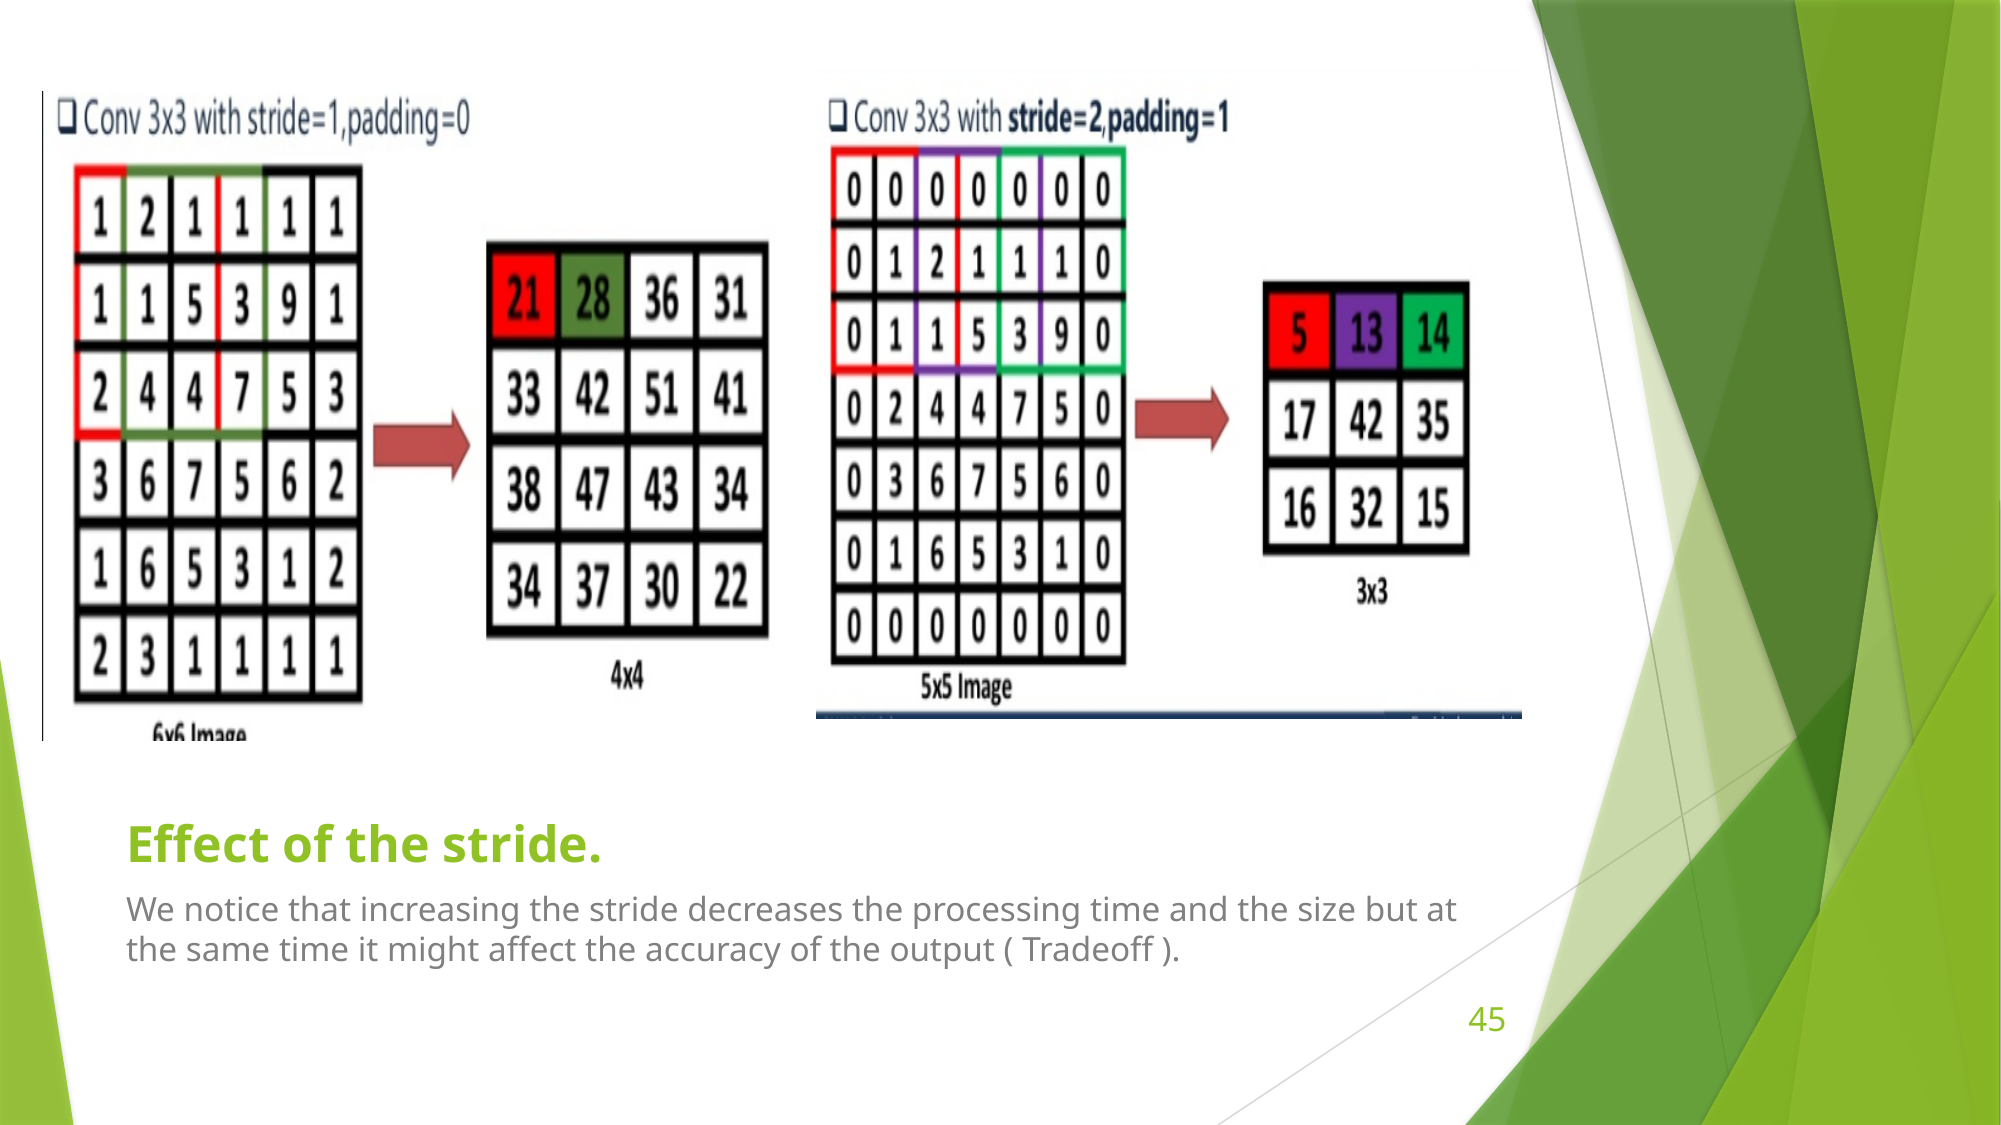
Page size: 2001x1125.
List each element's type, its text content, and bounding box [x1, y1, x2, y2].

picture [815, 64, 1522, 720]
list We notice that increasing the stride decreases the processing time and the size but at the same time it might affect the accuracy of the output ( Tradeoff ). [111, 880, 1522, 991]
slide_number 45 [1409, 991, 1522, 1051]
title Effect of the stride. [111, 787, 1522, 880]
picture [41, 90, 791, 742]
